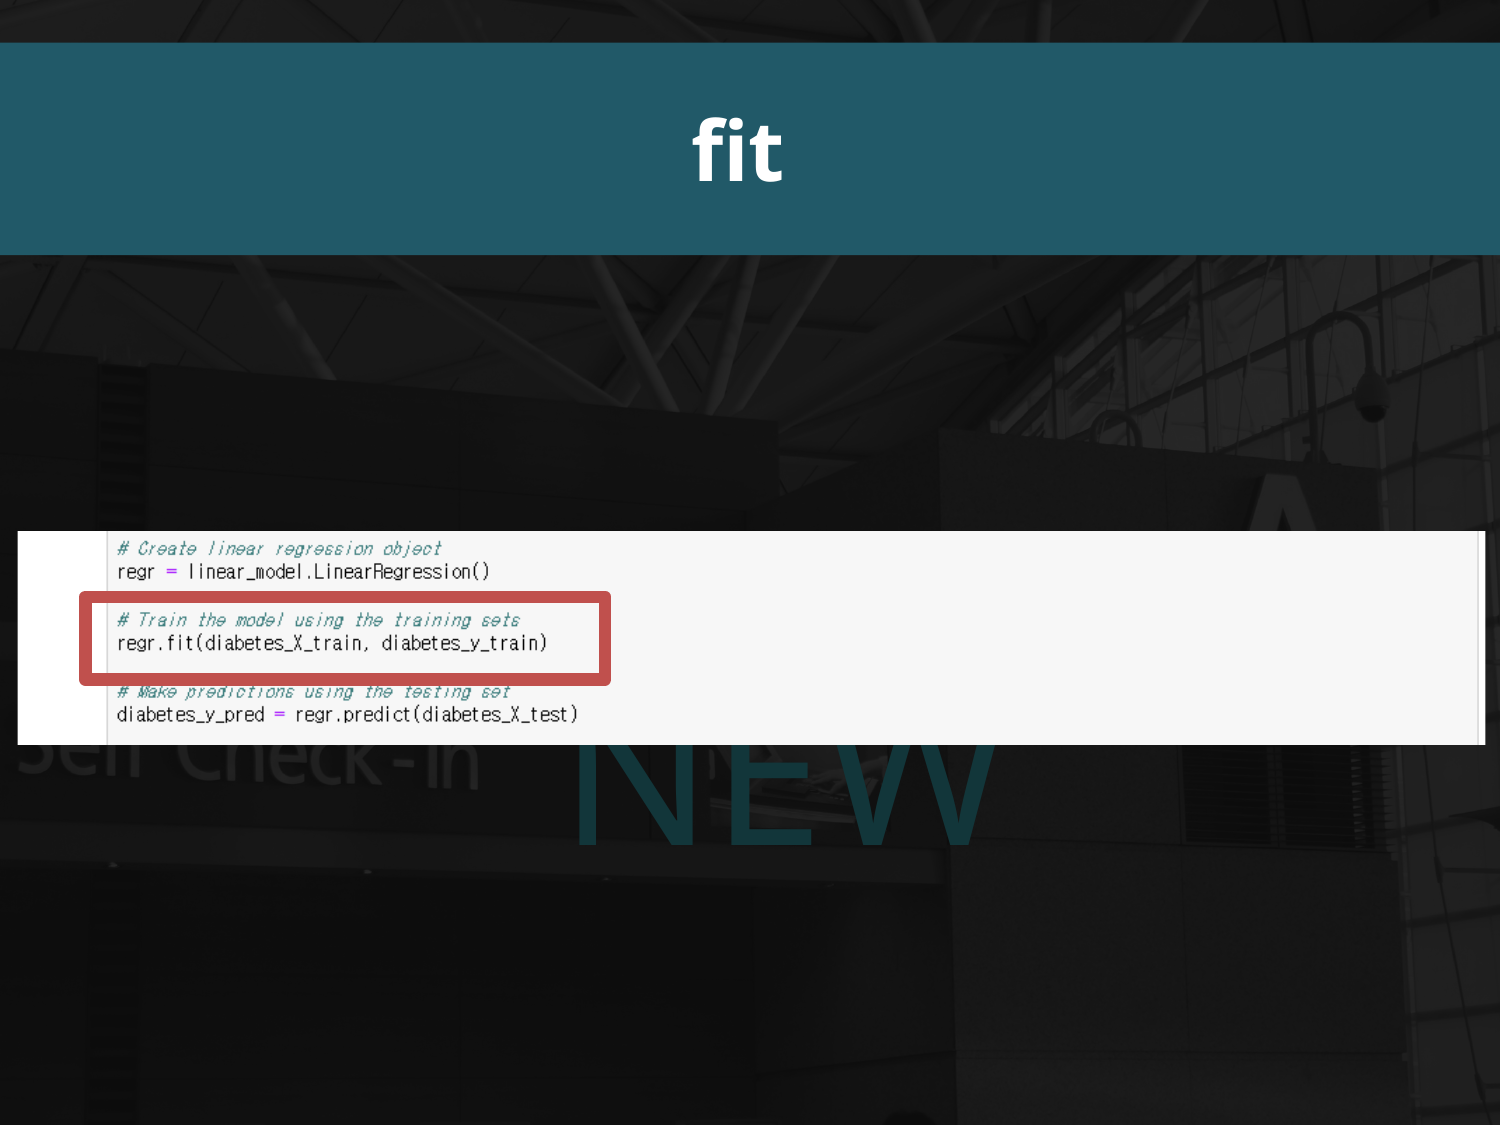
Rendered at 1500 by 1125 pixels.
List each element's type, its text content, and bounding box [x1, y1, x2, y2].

text_box NEW [88, 752, 1483, 893]
text_box [0, 41, 1500, 257]
text_box fit [41, 91, 1436, 206]
picture [17, 531, 1486, 745]
